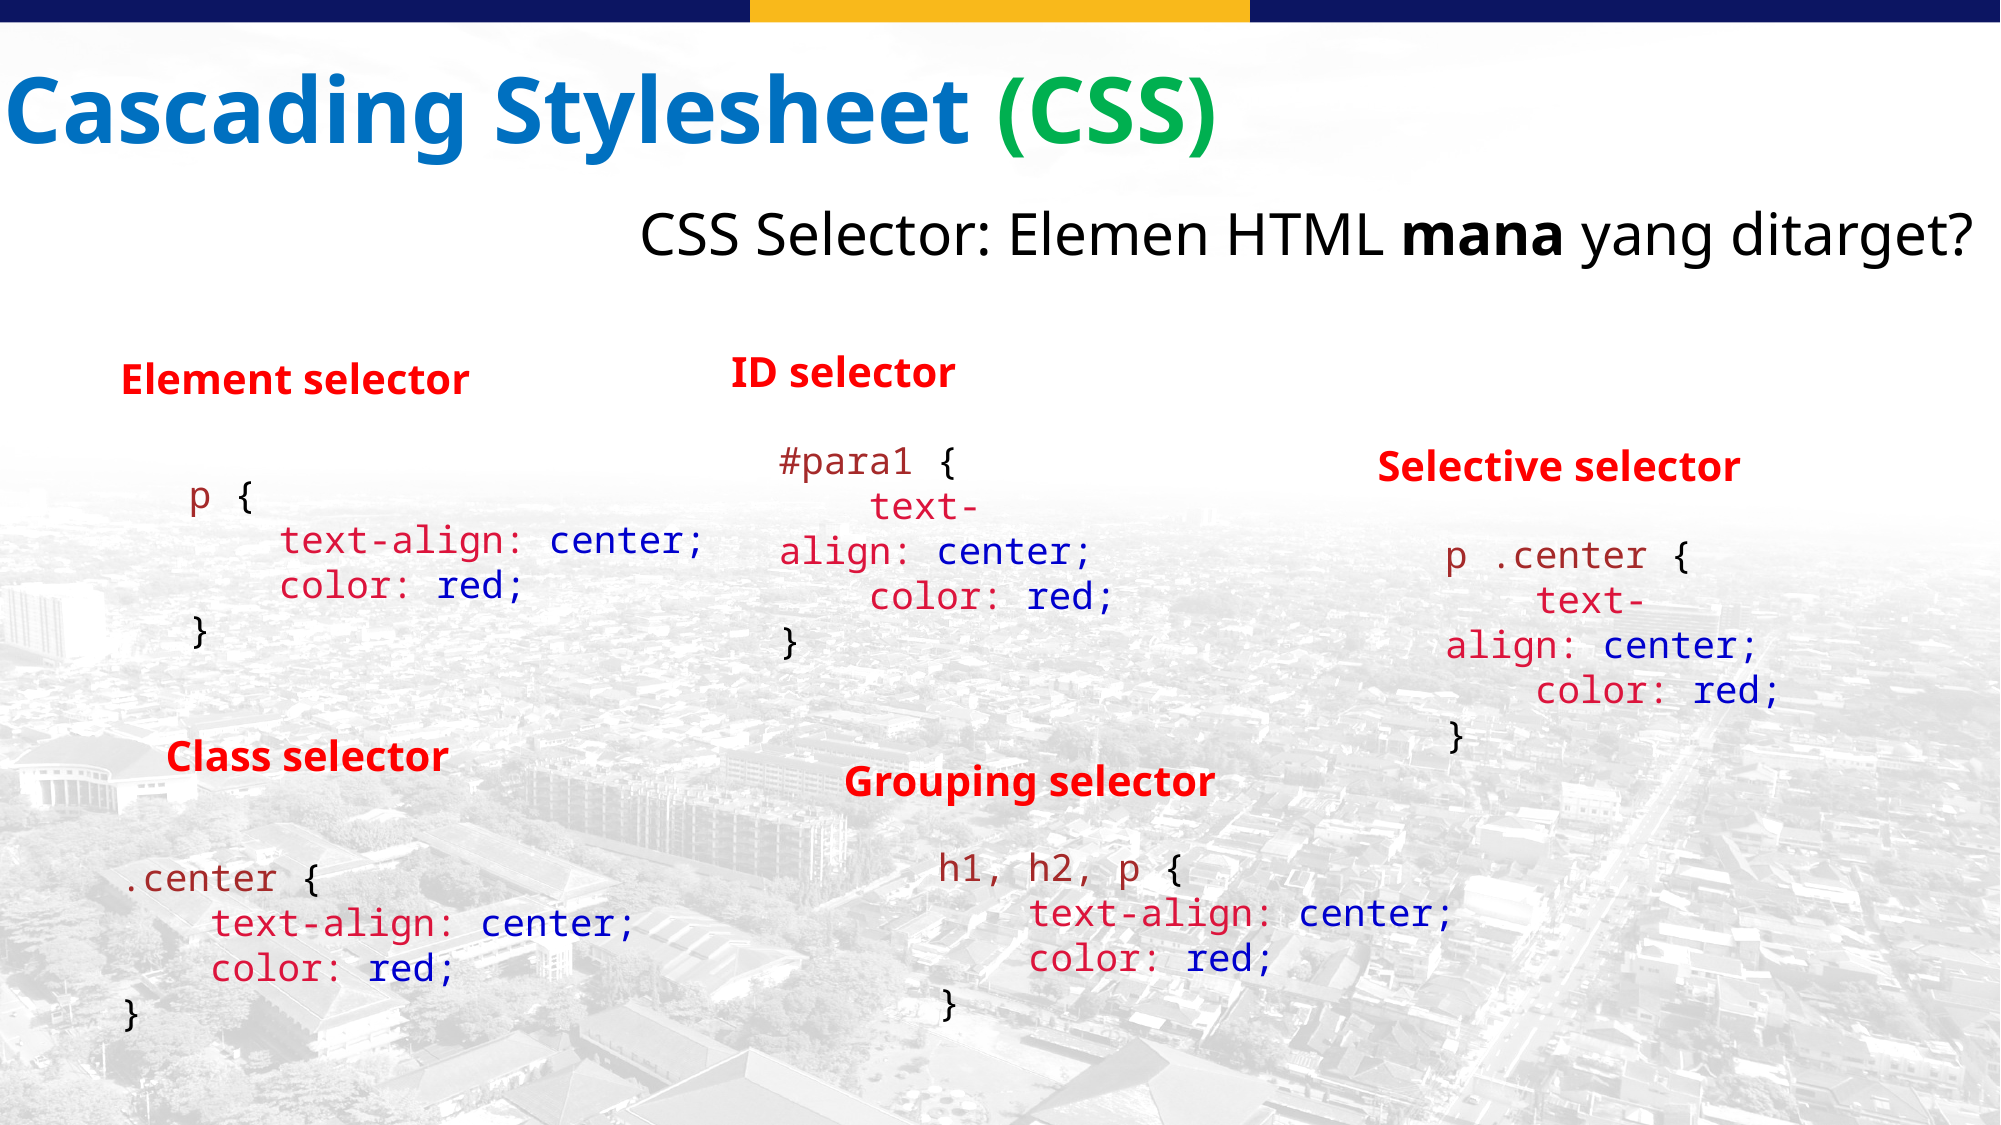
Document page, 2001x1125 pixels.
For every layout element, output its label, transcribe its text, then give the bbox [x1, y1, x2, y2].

text_box .center { text-align: center; color: red; } [105, 846, 657, 1042]
text_box p { text-align: center; color: red; } [174, 463, 763, 659]
text_box h1, h2, p { text-align: center; color: red; } [923, 836, 1674, 1032]
text_box Element selector [105, 345, 575, 411]
text_box #para1 { text-align: center; color: red; } [763, 430, 1299, 670]
text_box p .center { text-align: center; color: red; } [1430, 523, 1972, 763]
text_box Selective selector [1362, 432, 1889, 498]
text_box Grouping selector [828, 746, 1299, 812]
text_box Cascading Stylesheet (CSS) [0, 44, 1233, 170]
text_box ID selector [716, 338, 1186, 403]
text_box CSS Selector: Elemen HTML mana yang ditarget? [600, 189, 1989, 315]
text_box Class selector [150, 722, 621, 787]
